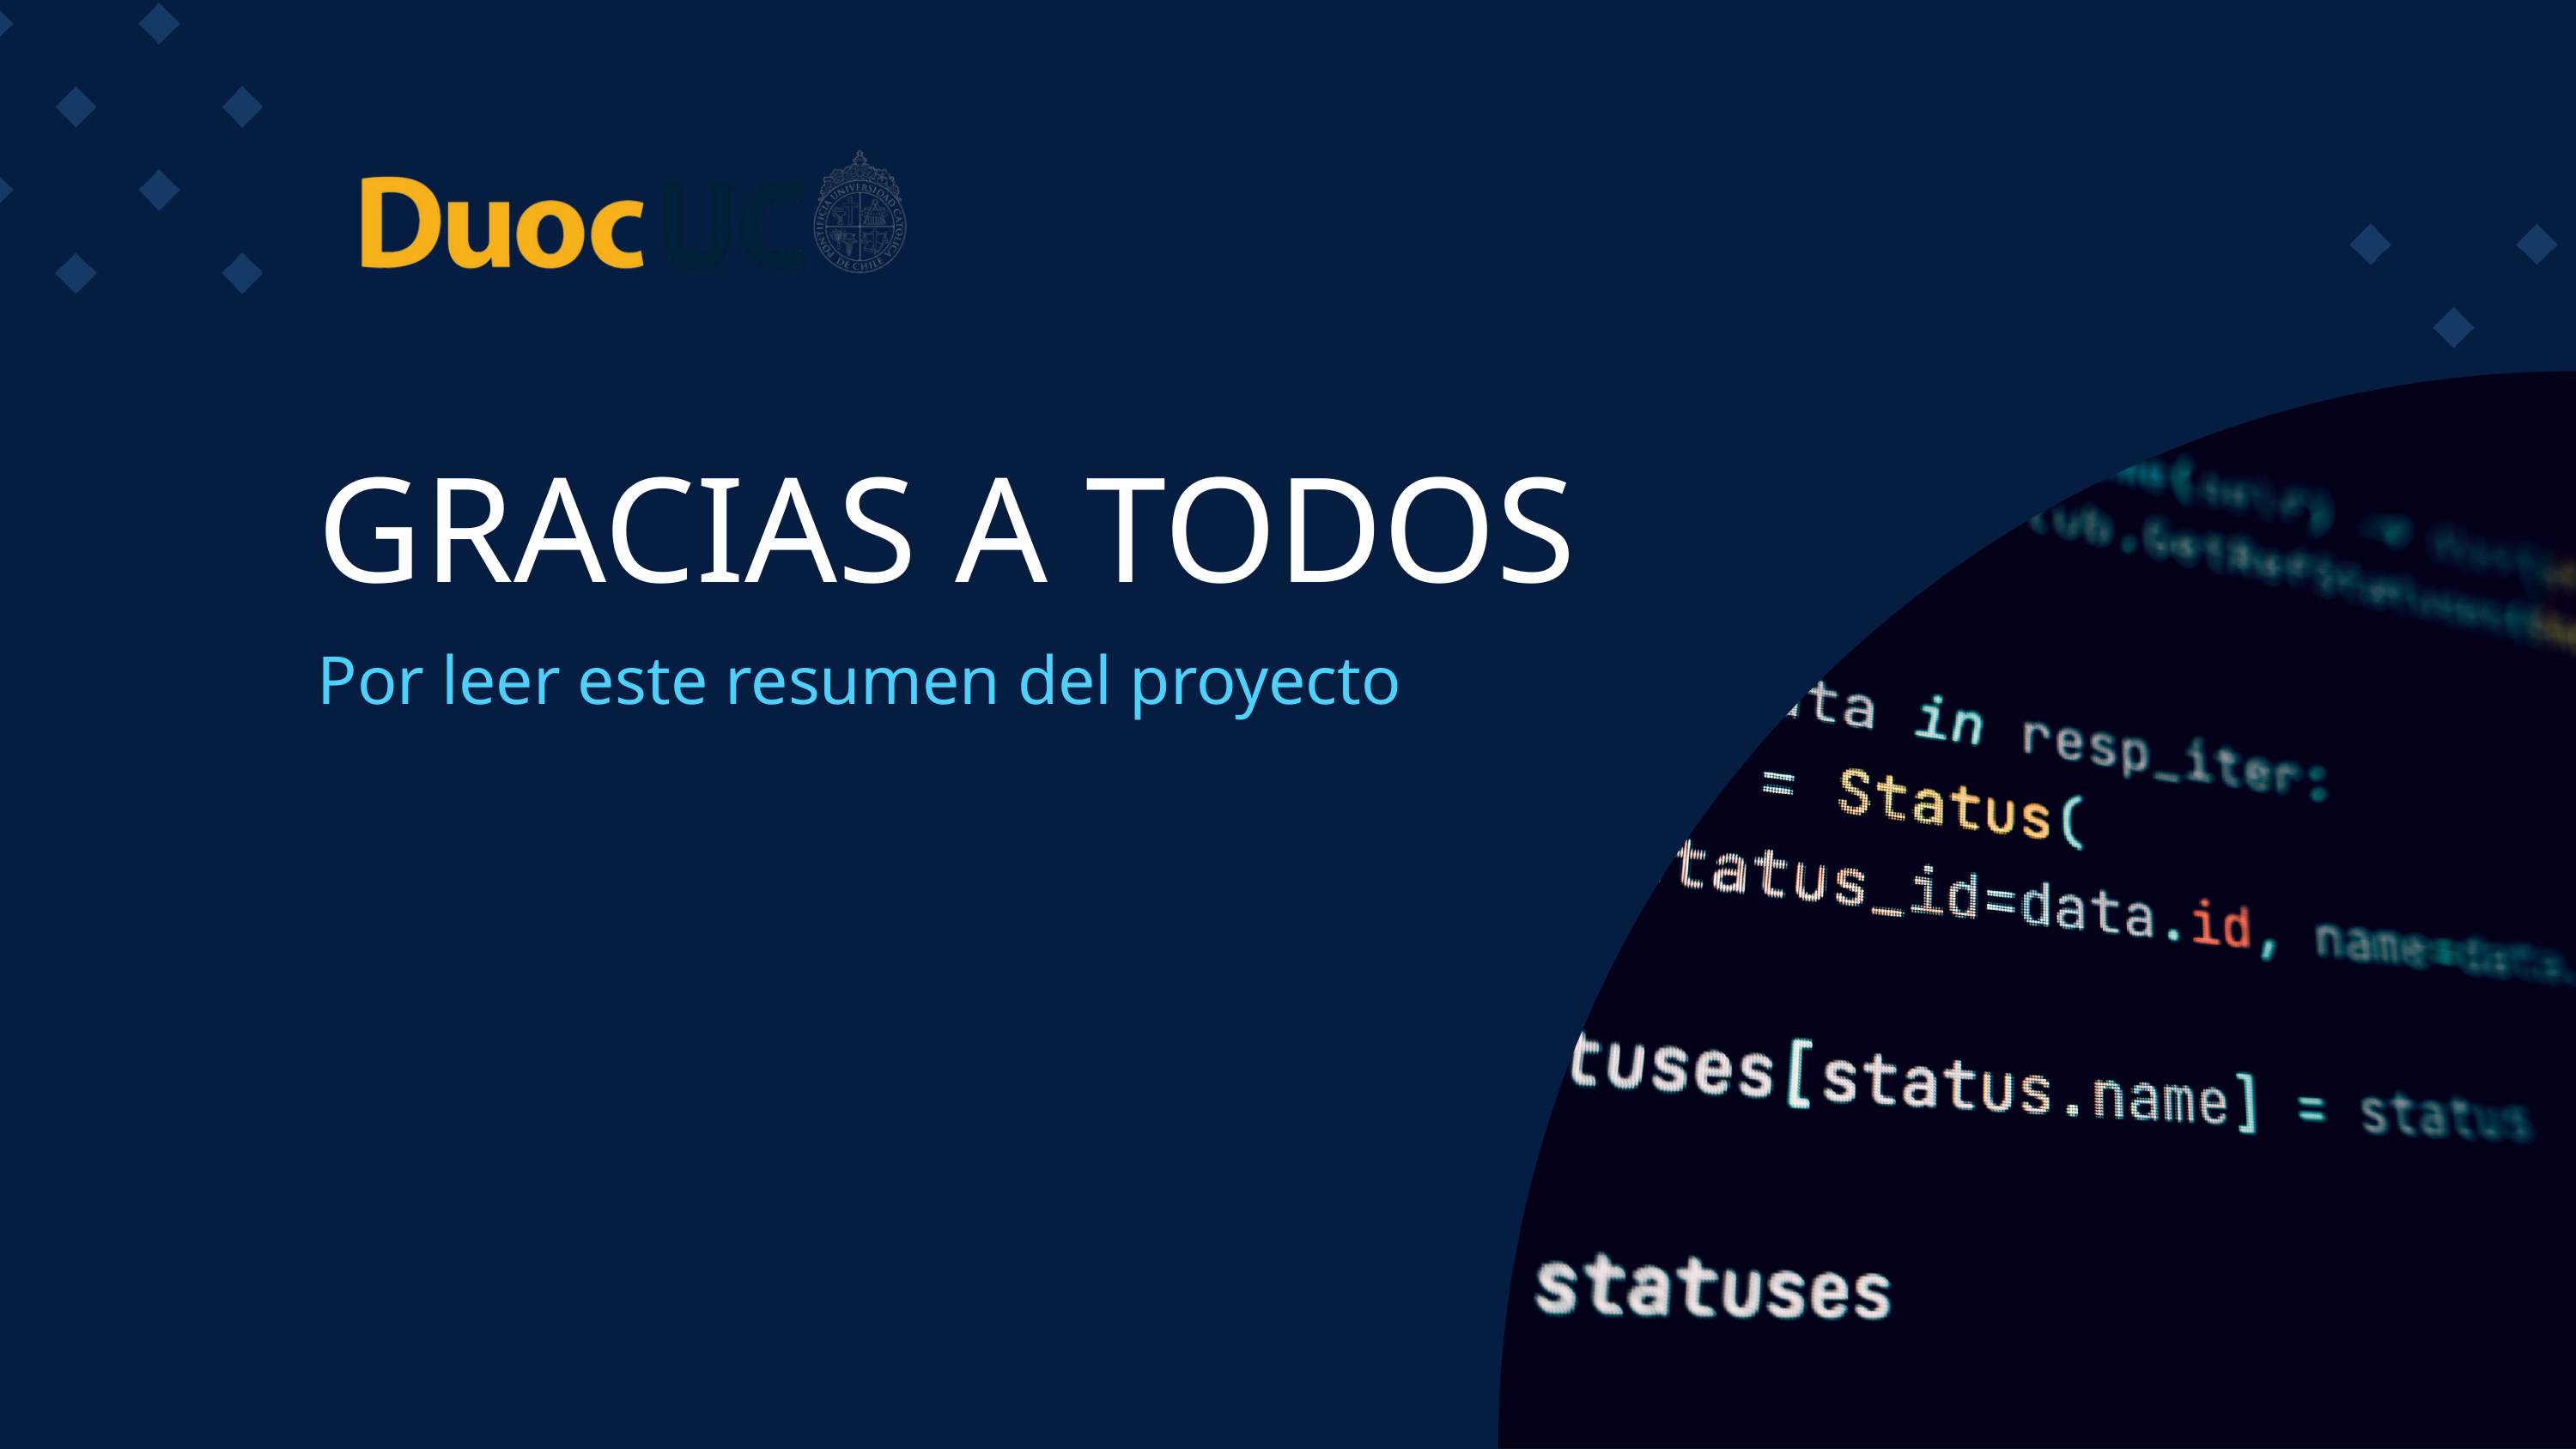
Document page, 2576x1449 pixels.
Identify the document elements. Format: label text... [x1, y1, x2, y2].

text_box GRACIAS A TODOS [317, 437, 1493, 612]
text_box [2349, 223, 2576, 370]
text_box [354, 144, 914, 279]
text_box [1498, 371, 2576, 1449]
text_box Por leer este resumen del proyecto [317, 626, 1493, 718]
text_box [0, 0, 263, 294]
